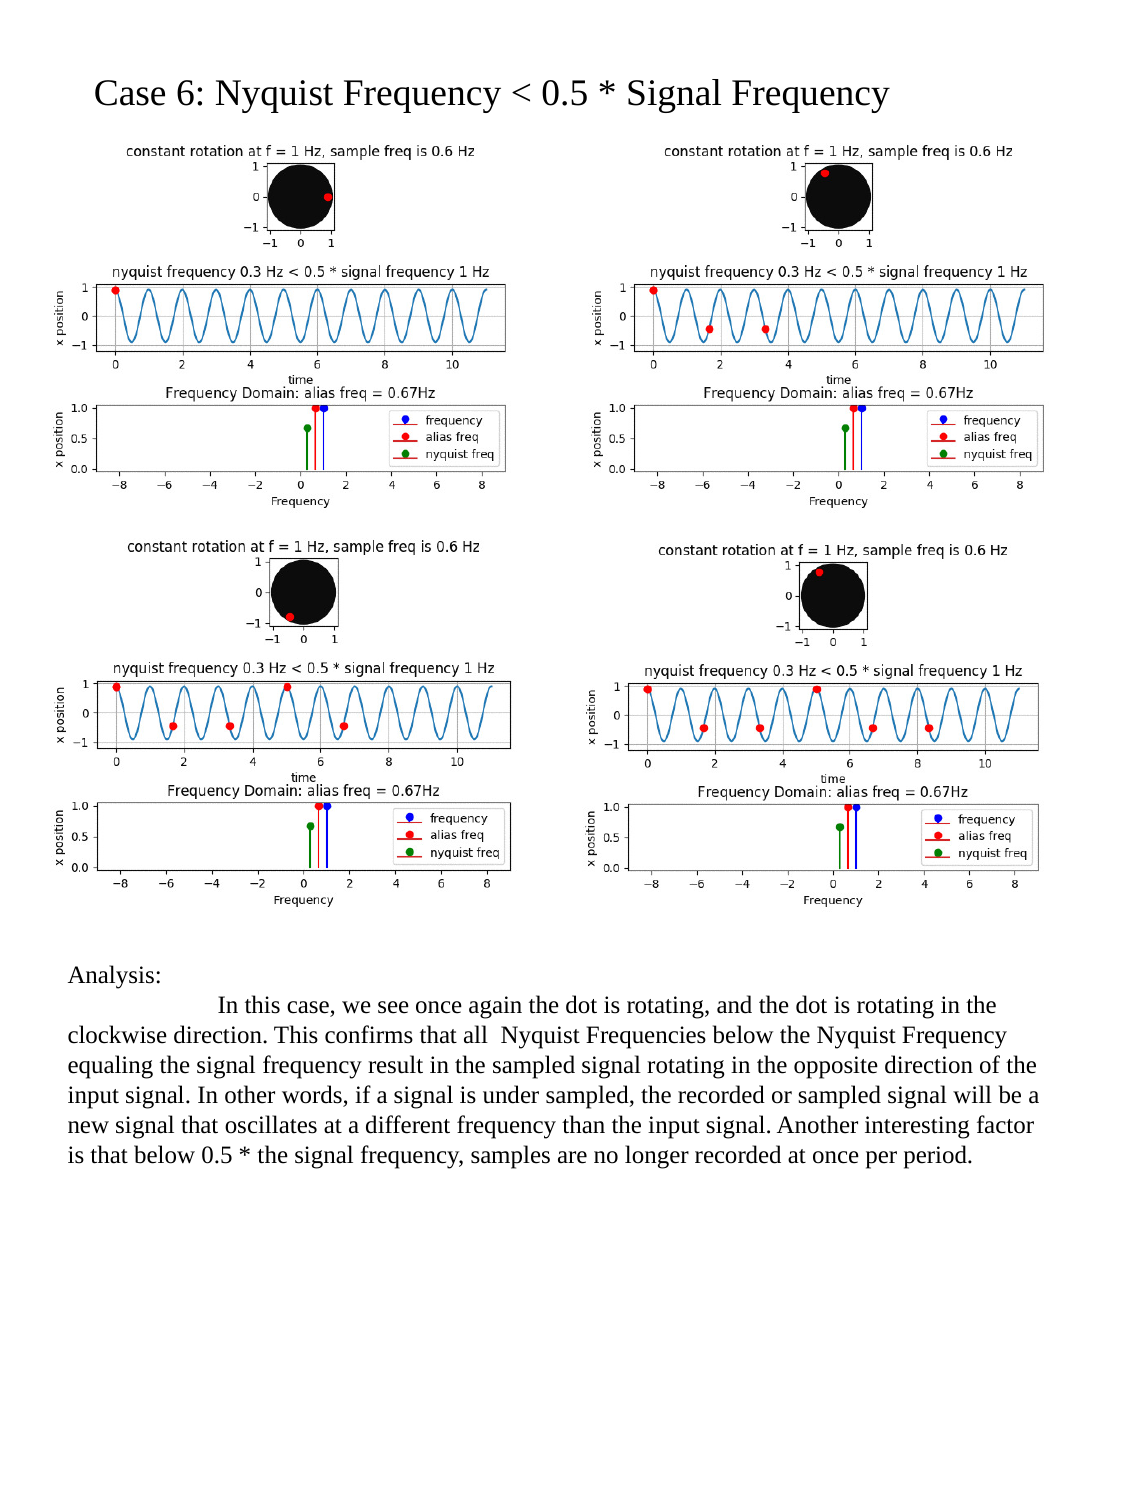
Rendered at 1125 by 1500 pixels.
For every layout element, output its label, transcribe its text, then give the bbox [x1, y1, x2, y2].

title Case 6: Nyquist Frequency < 0.5 * Signal Frequency [78, 63, 1047, 124]
picture [30, 123, 1090, 918]
text_box Analysis: In this case, we see once again the dot is rotating, and the dot is rotating in the clockwise direction. This confirms that all Nyquist Frequencies below the Nyquist Frequency equaling the signal frequency result in the sampled signal rotating in the opposite direction of the input signal. In other words, if a signal is under sampled, the recorded or sampled signal will be a new signal that oscillates at a different frequency than the input signal. Another interesting factor is that below 0.5 * the signal frequency, samples are no longer recorded at once per period. [52, 951, 1070, 1176]
picture [568, 123, 1095, 519]
